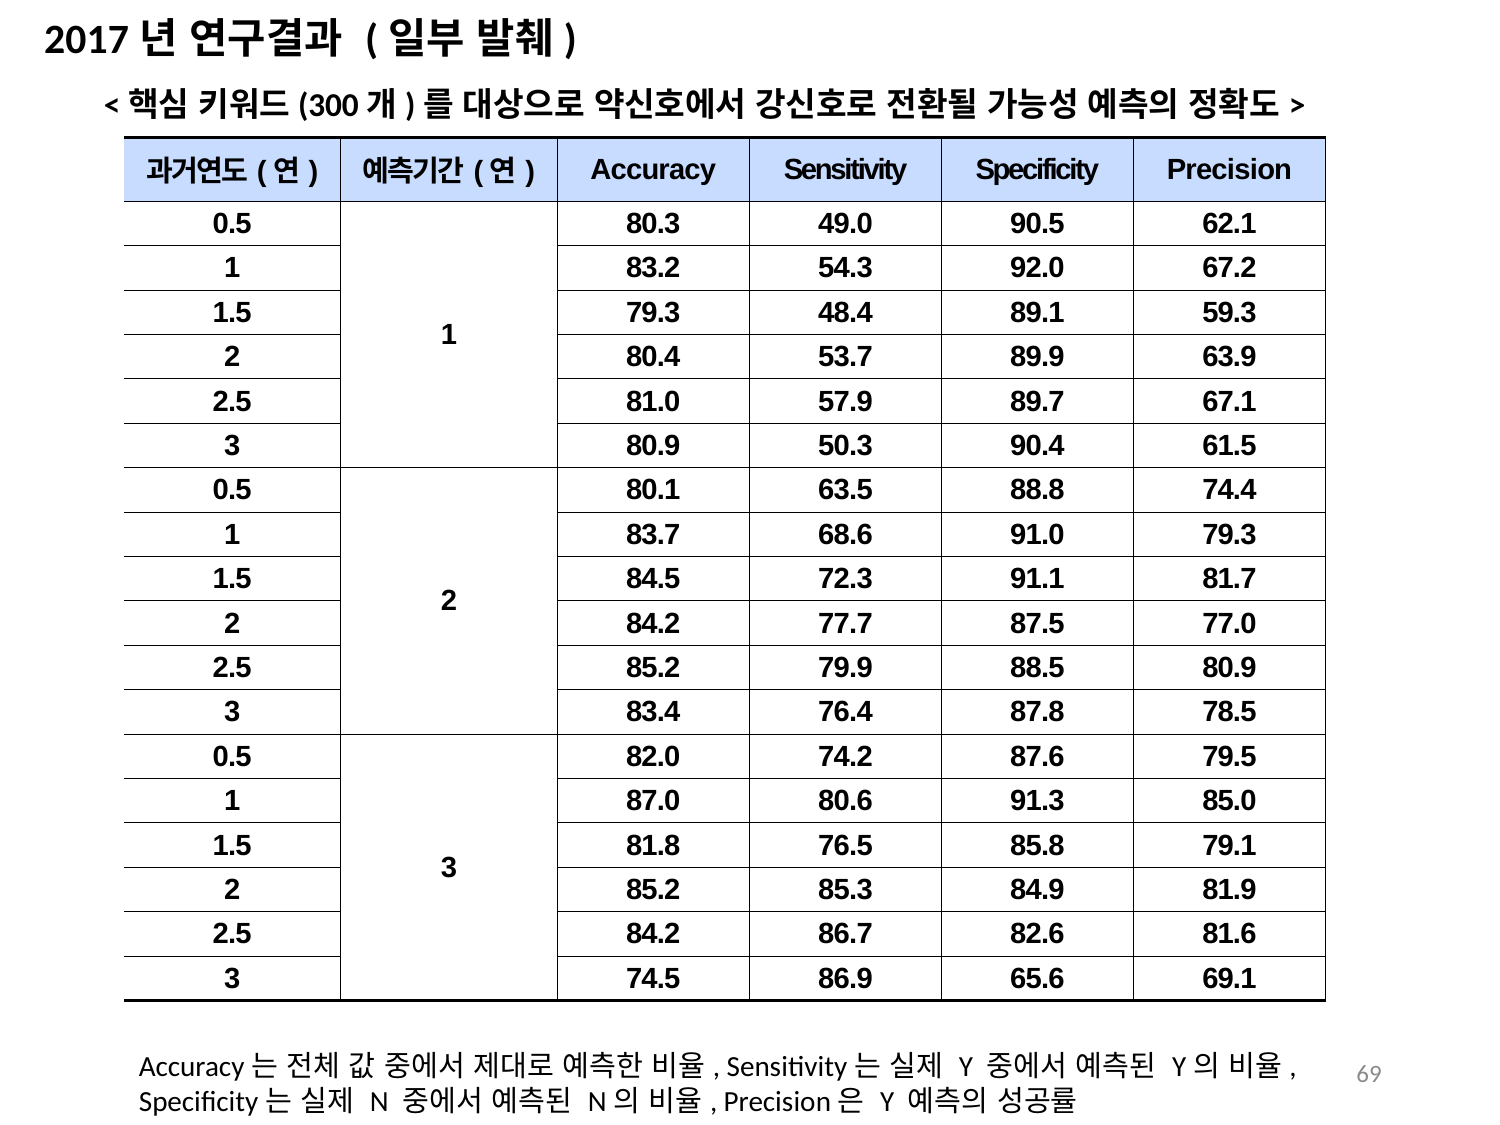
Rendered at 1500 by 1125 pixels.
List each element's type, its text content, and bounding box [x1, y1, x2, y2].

table_cell 68.6 [750, 513, 941, 556]
table_cell 83.2 [558, 246, 749, 290]
table_cell 87.6 [942, 735, 1133, 778]
table_cell 79.9 [750, 646, 941, 689]
table_cell 80.3 [558, 202, 749, 245]
table_cell 84.2 [558, 601, 749, 645]
table_cell 3 [124, 690, 340, 734]
table_cell 63.5 [750, 468, 941, 512]
table_cell 80.1 [558, 468, 749, 512]
table_cell 87.8 [942, 690, 1133, 734]
table_cell 85.3 [750, 868, 941, 911]
table_cell 78.5 [1134, 690, 1325, 734]
table_cell 79.3 [1134, 513, 1325, 556]
table_cell 2 [124, 601, 340, 645]
table_cell 81.7 [1134, 557, 1325, 600]
table_header Specificity [942, 139, 1133, 201]
table_cell 80.9 [558, 424, 749, 467]
table_cell 89.1 [942, 291, 1133, 334]
table_cell 1.5 [124, 291, 340, 334]
table_cell 87.5 [942, 601, 1133, 645]
table_cell 48.4 [750, 291, 941, 334]
table_cell 74.5 [558, 957, 749, 999]
table_cell 50.3 [750, 424, 941, 467]
table_cell 1 [124, 779, 340, 822]
table_cell 76.4 [750, 690, 941, 734]
table_cell 1 [124, 513, 340, 556]
table_cell 77.7 [750, 601, 941, 645]
table_cell 2.5 [124, 646, 340, 689]
table_cell 81.0 [558, 379, 749, 423]
table_cell 79.5 [1134, 735, 1325, 778]
table_header Accuracy [558, 139, 749, 201]
table_cell 3 [124, 957, 340, 999]
slide_number 69 [1059, 1042, 1397, 1103]
table_cell 67.1 [1134, 379, 1325, 423]
table_cell 85.8 [942, 823, 1133, 867]
table_cell 0.5 [124, 468, 340, 512]
table_cell 85.2 [558, 646, 749, 689]
table_cell 85.0 [1134, 779, 1325, 822]
table_cell 61.5 [1134, 424, 1325, 467]
table_cell 89.9 [942, 335, 1133, 378]
table_cell 80.6 [750, 779, 941, 822]
table_cell 84.2 [558, 912, 749, 956]
table_cell 85.2 [558, 868, 749, 911]
table_cell 3 [341, 735, 557, 999]
table_cell 80.4 [558, 335, 749, 378]
table_cell 2.5 [124, 379, 340, 423]
table_cell 1.5 [124, 823, 340, 867]
table_cell 86.7 [750, 912, 941, 956]
table_header Precision [1134, 139, 1325, 201]
table_cell 91.0 [942, 513, 1133, 556]
table_cell 0.5 [124, 202, 340, 245]
table_cell 87.0 [558, 779, 749, 822]
table_cell 62.1 [1134, 202, 1325, 245]
table_cell 82.0 [558, 735, 749, 778]
table_cell 72.3 [750, 557, 941, 600]
table_cell 79.3 [558, 291, 749, 334]
table_cell 2 [341, 468, 557, 734]
table_header Sensitivity [750, 139, 941, 201]
table_cell 90.4 [942, 424, 1133, 467]
table_cell 76.5 [750, 823, 941, 867]
table_cell 59.3 [1134, 291, 1325, 334]
table_cell 80.9 [1134, 646, 1325, 689]
table_cell 91.1 [942, 557, 1133, 600]
table_cell 2 [124, 335, 340, 378]
table_cell 83.7 [558, 513, 749, 556]
table_cell 83.4 [558, 690, 749, 734]
table_cell 74.4 [1134, 468, 1325, 512]
table_cell 1 [124, 246, 340, 290]
table_cell 79.1 [1134, 823, 1325, 867]
table_cell 0.5 [124, 735, 340, 778]
table_cell 67.2 [1134, 246, 1325, 290]
table_cell 88.8 [942, 468, 1133, 512]
table_cell 81.6 [1134, 912, 1325, 956]
text_box Accuracy는 전체 값 중에서 제대로 예측한 비율, Sensitivity는 실제 Y 중에서 예측된 Y의 비율, Specificity는 실제 N 중에서 예측된 N의 비율, Precision은 Y 예측의 성공률 [123, 1039, 1400, 1125]
table_cell 65.6 [942, 957, 1133, 999]
table_header 과거연도(연) [124, 139, 340, 201]
table_cell 81.9 [1134, 868, 1325, 911]
table_cell 90.5 [942, 202, 1133, 245]
table_cell 2.5 [124, 912, 340, 956]
table_cell 84.9 [942, 868, 1133, 911]
table_cell 54.3 [750, 246, 941, 290]
table_cell 86.9 [750, 957, 941, 999]
text_box 2017년 연구결과 (일부 발췌) [29, 4, 1341, 69]
table_cell 49.0 [750, 202, 941, 245]
table_cell 69.1 [1134, 957, 1325, 999]
table_cell 81.8 [558, 823, 749, 867]
table_cell 91.3 [942, 779, 1133, 822]
table_cell 1 [341, 202, 557, 467]
table_cell 77.0 [1134, 601, 1325, 645]
table_cell 74.2 [750, 735, 941, 778]
table_cell 53.7 [750, 335, 941, 378]
table_cell 3 [124, 424, 340, 467]
table_cell 63.9 [1134, 335, 1325, 378]
table_cell 82.6 [942, 912, 1133, 956]
table_cell 2 [124, 868, 340, 911]
table_cell 92.0 [942, 246, 1133, 290]
table_cell 57.9 [750, 379, 941, 423]
text_box <핵심 키워드(300개)를 대상으로 약신호에서 강신호로 전환될 가능성 예측의 정확도> [89, 75, 1436, 131]
table_cell 1.5 [124, 557, 340, 600]
table_cell 84.5 [558, 557, 749, 600]
table_header 예측기간(연) [341, 139, 557, 201]
table_cell 89.7 [942, 379, 1133, 423]
table_cell 88.5 [942, 646, 1133, 689]
